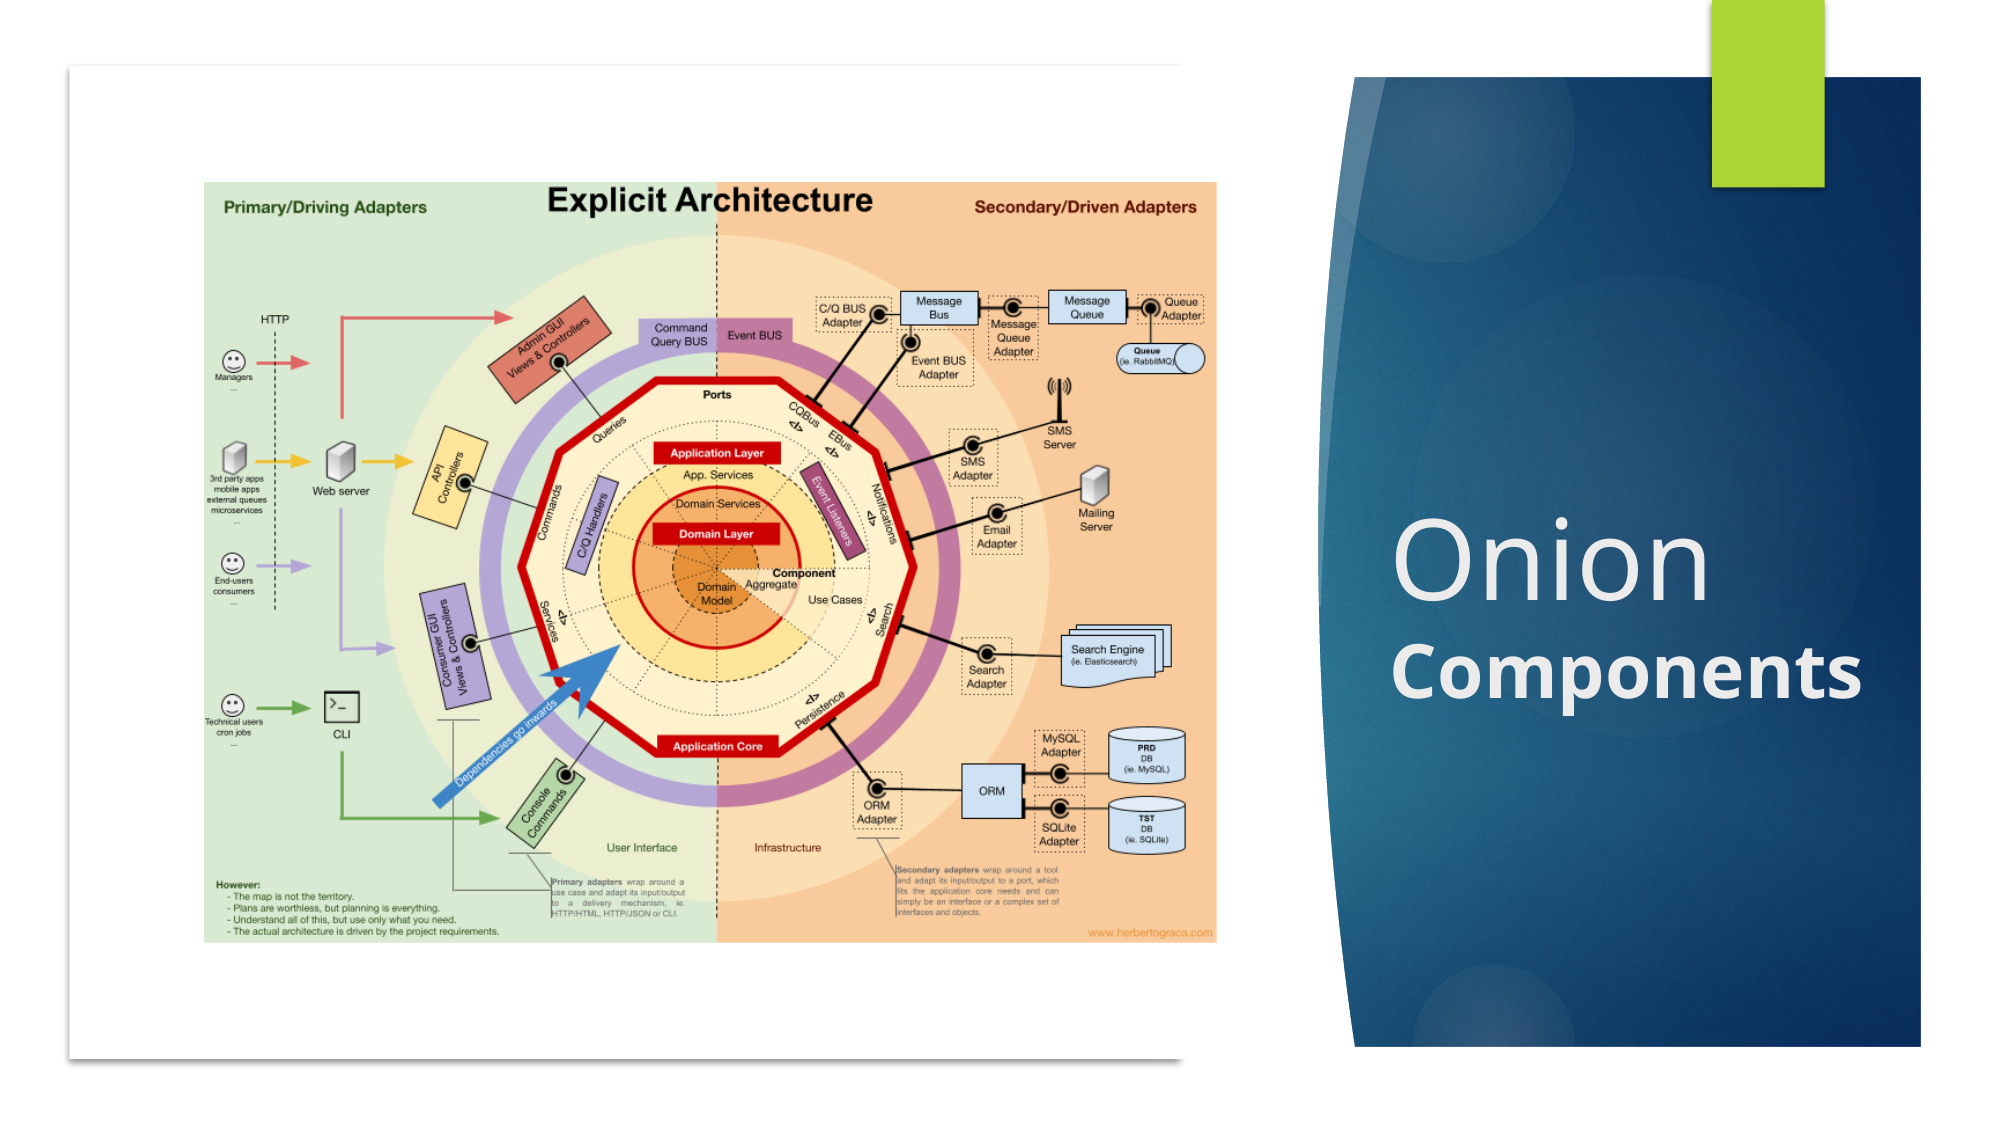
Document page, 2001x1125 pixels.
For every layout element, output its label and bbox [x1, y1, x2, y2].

picture [204, 182, 1217, 943]
text_box [0, 0, 2000, 1125]
text_box [69, 64, 1367, 1060]
